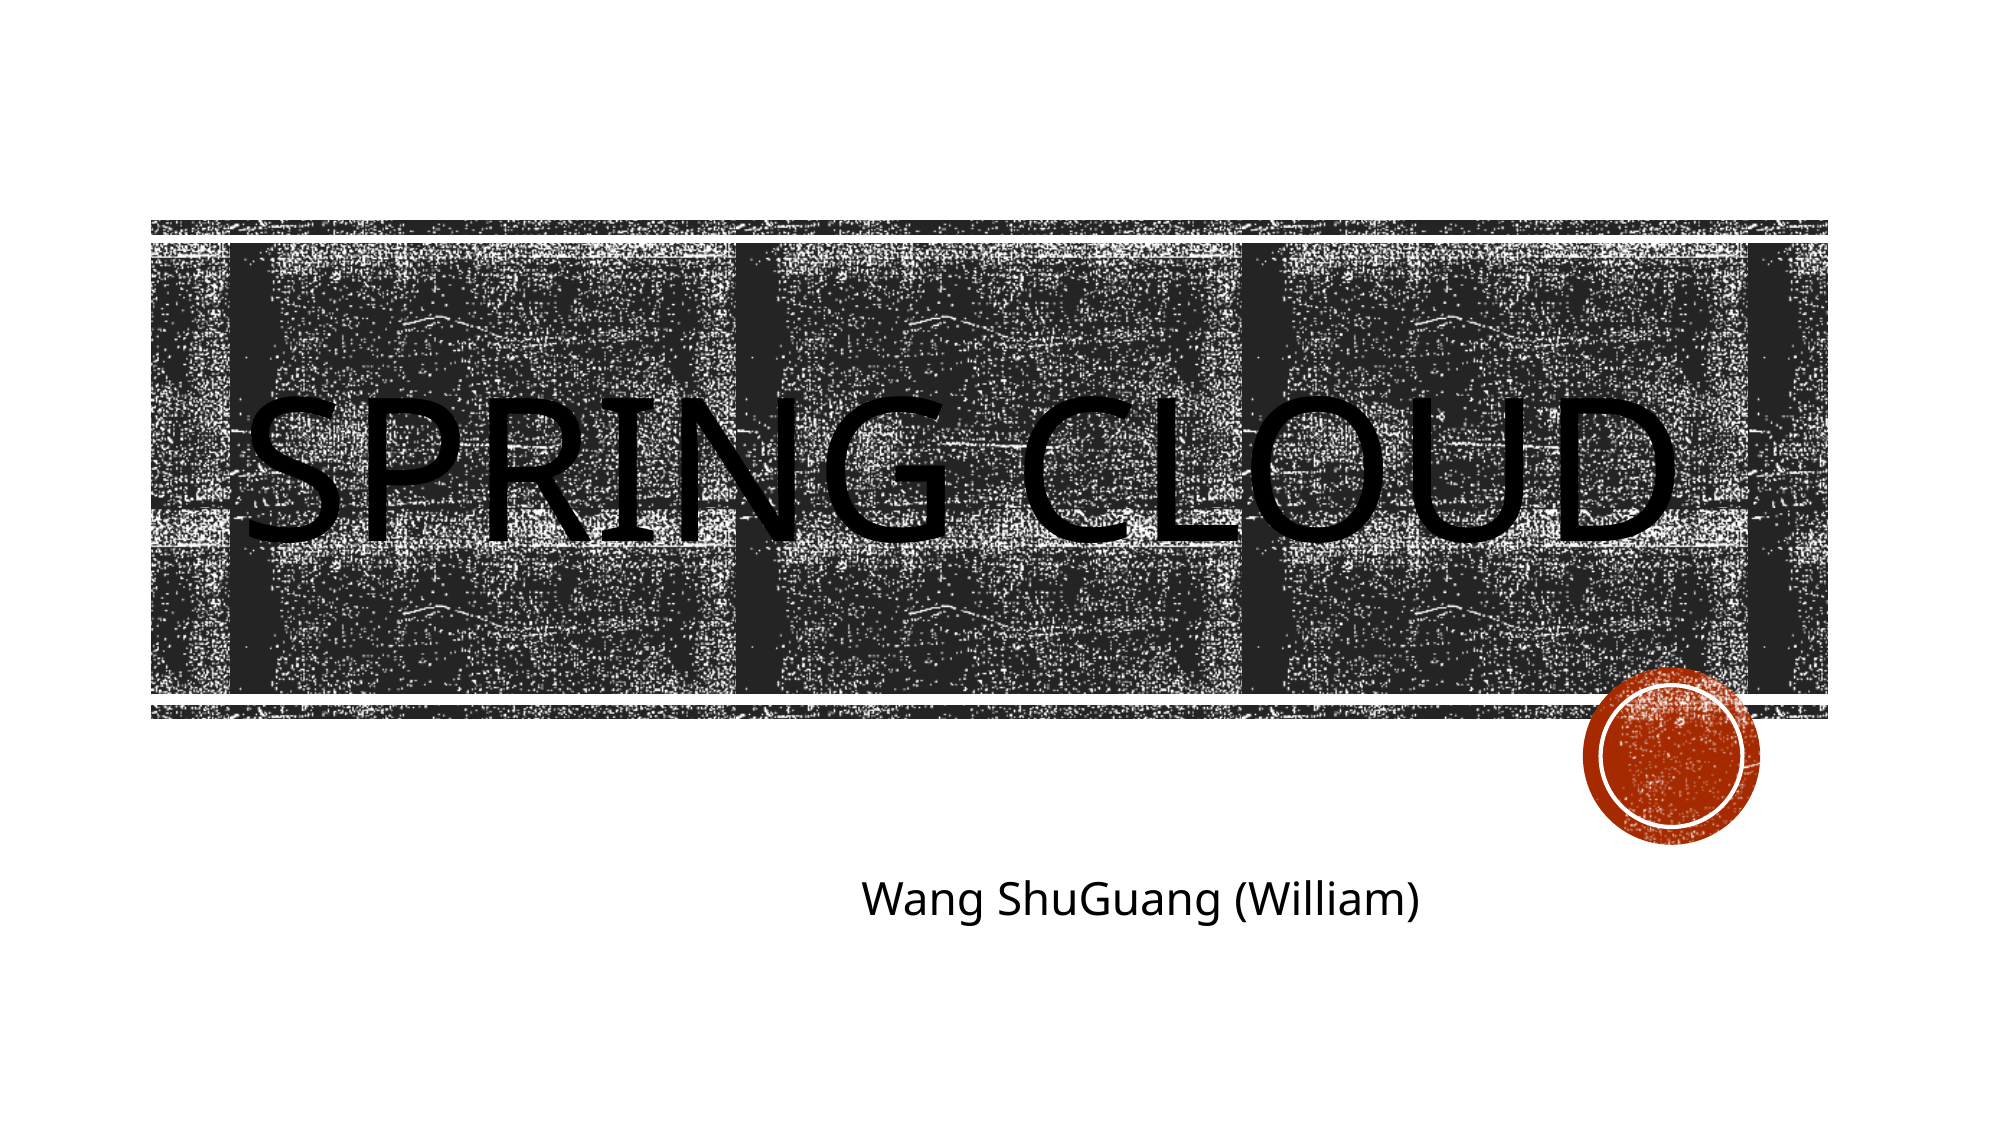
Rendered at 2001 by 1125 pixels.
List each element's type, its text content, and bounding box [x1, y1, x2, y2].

subtitle Wang ShuGuang (William) [846, 867, 2000, 1044]
title Spring cloud [172, 234, 1808, 733]
